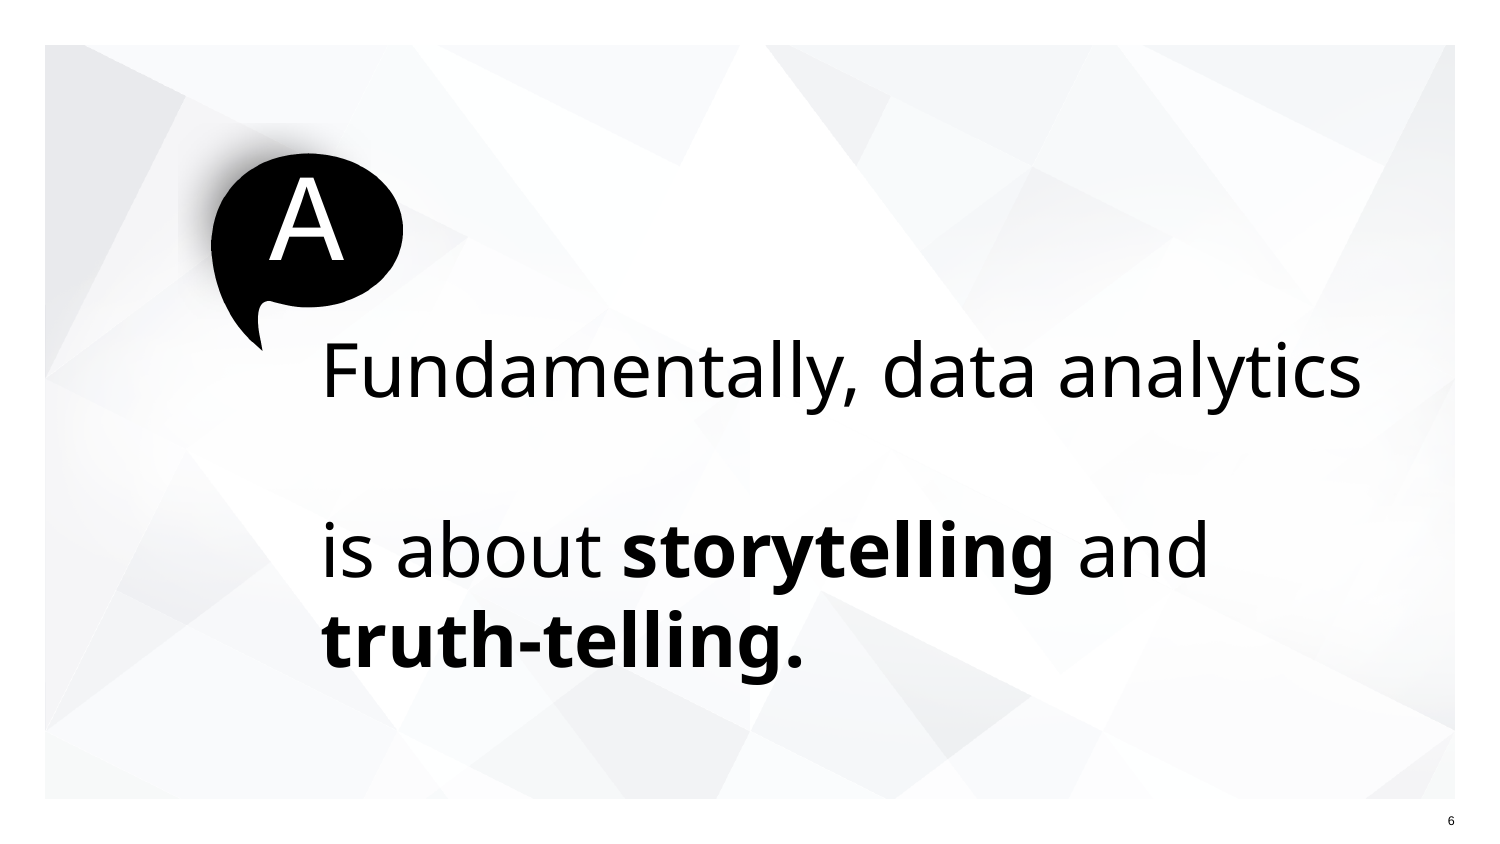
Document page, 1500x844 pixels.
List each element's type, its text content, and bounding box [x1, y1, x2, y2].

picture [45, 45, 1455, 799]
slide_number ‹#› [1412, 813, 1455, 831]
text_box Fundamentally, data analytics is about storytelling and truth-telling. [305, 307, 1393, 698]
text_box A [196, 121, 418, 318]
